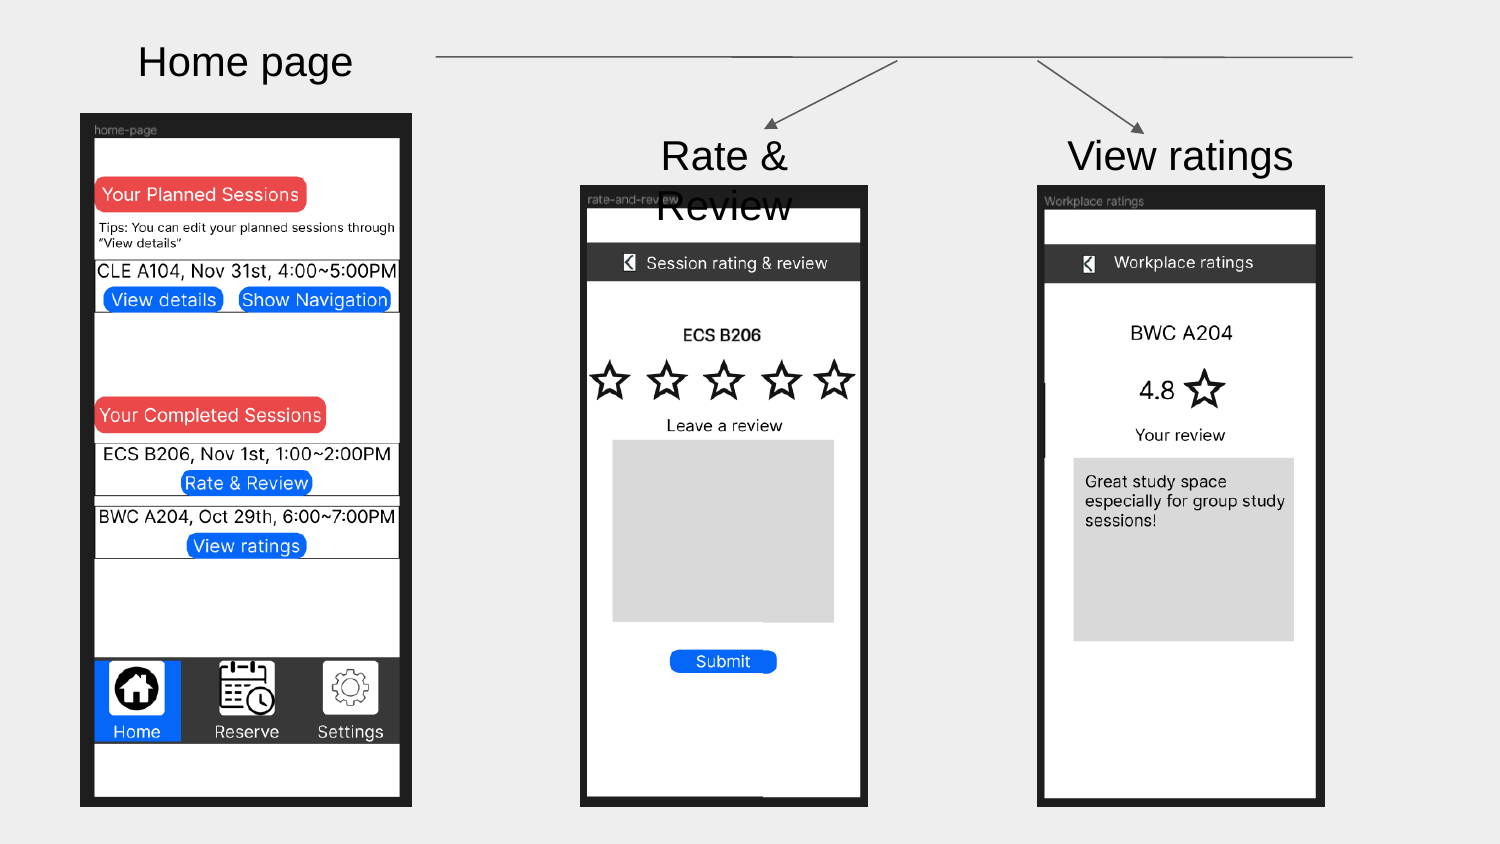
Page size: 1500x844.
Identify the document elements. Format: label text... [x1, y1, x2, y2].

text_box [1037, 60, 1145, 135]
title Home page [56, 19, 436, 95]
title View ratings [1027, 114, 1334, 179]
picture [580, 185, 869, 808]
picture [79, 113, 412, 808]
picture [1036, 185, 1325, 808]
title Rate & Review [571, 114, 878, 179]
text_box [763, 60, 898, 130]
